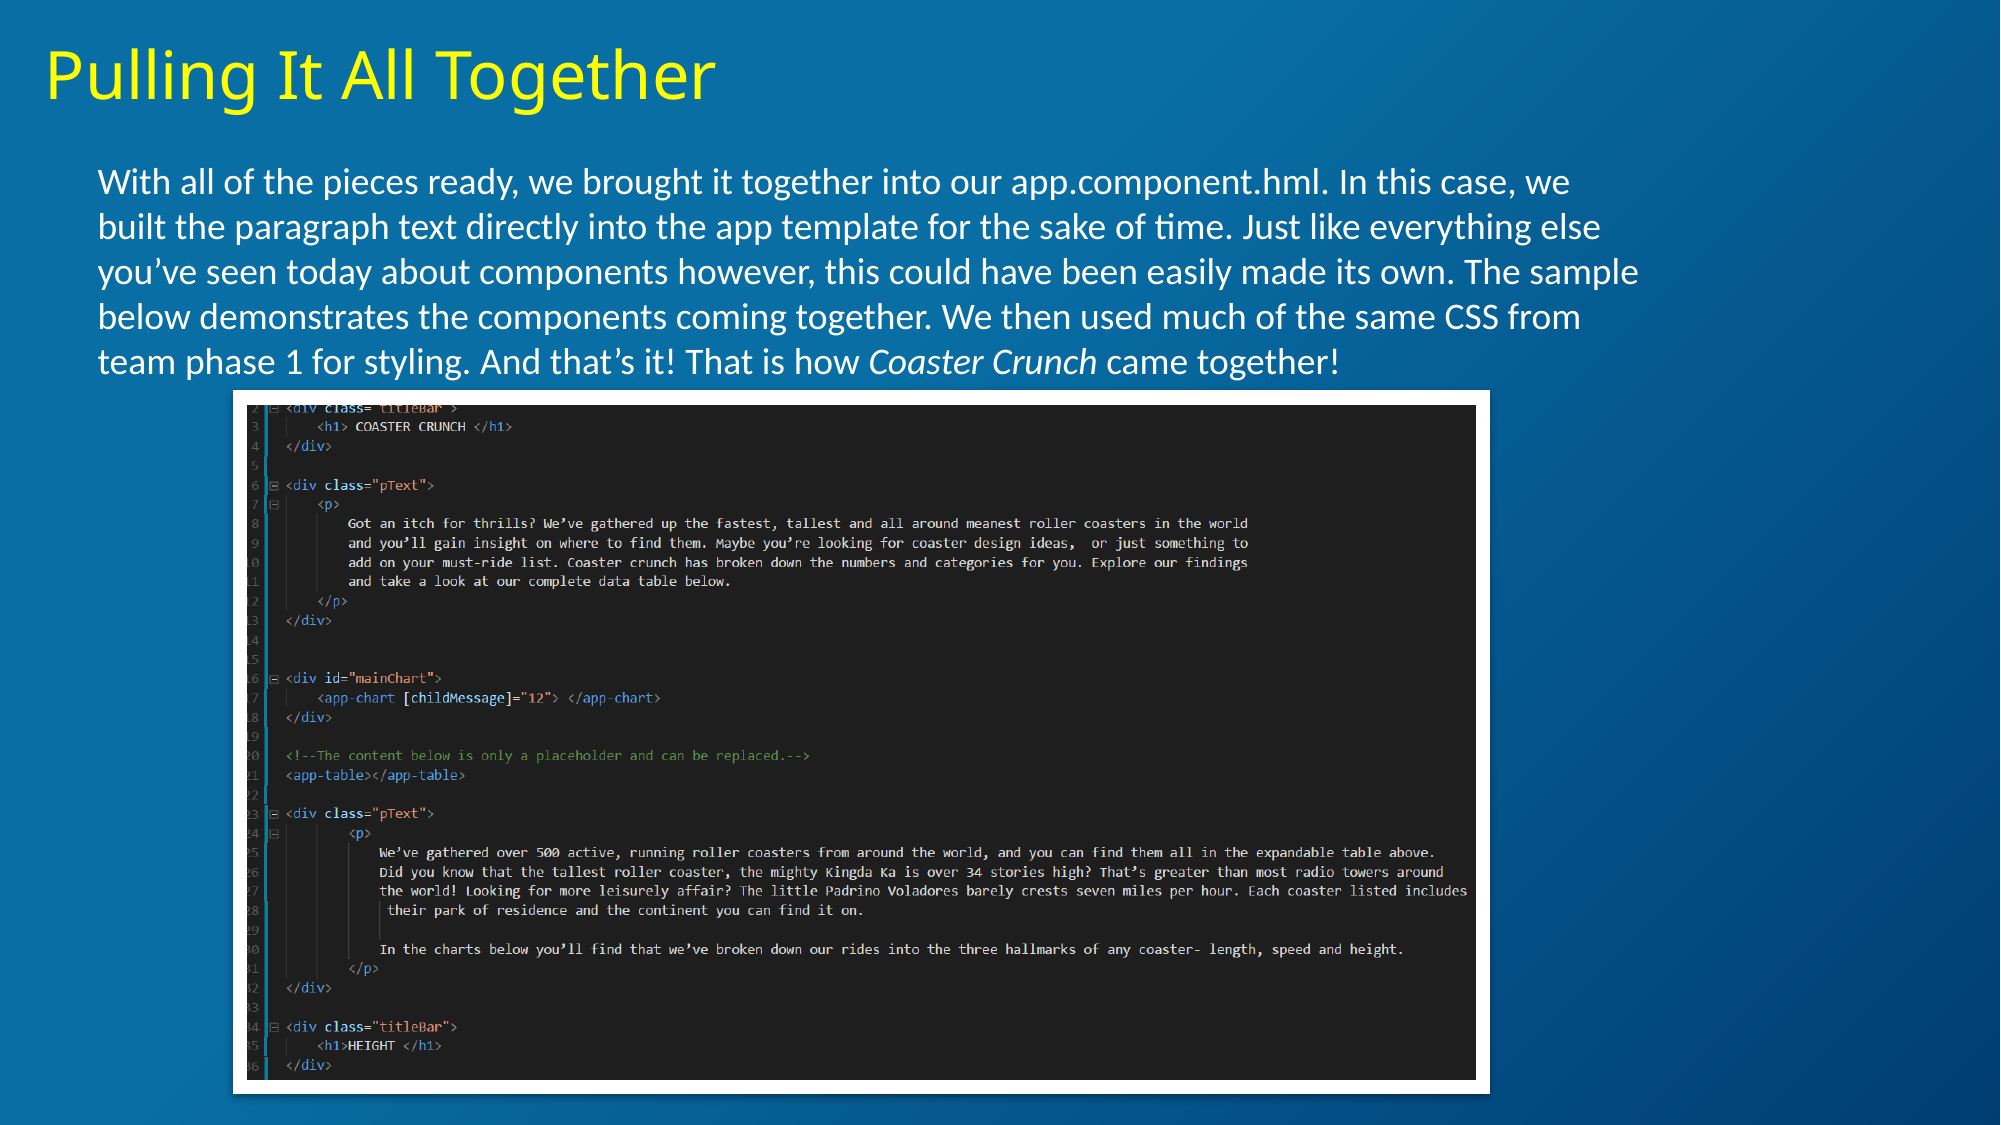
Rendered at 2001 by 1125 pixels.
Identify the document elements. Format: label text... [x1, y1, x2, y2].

text_box With all of the pieces ready, we brought it together into our app.component.hml. In this case, we built the paragraph text directly into the app template for the sake of time. Just like everything else you’ve seen today about components however, this could have been easily made its own. The sample below demonstrates the components coming together. We then used much of the same CSS from team phase 1 for styling. And that’s it! That is how Coaster Crunch came together! [82, 149, 1656, 390]
picture [247, 404, 264, 1080]
picture [268, 404, 1476, 1080]
text_box Pulling It All Together [30, 25, 910, 121]
